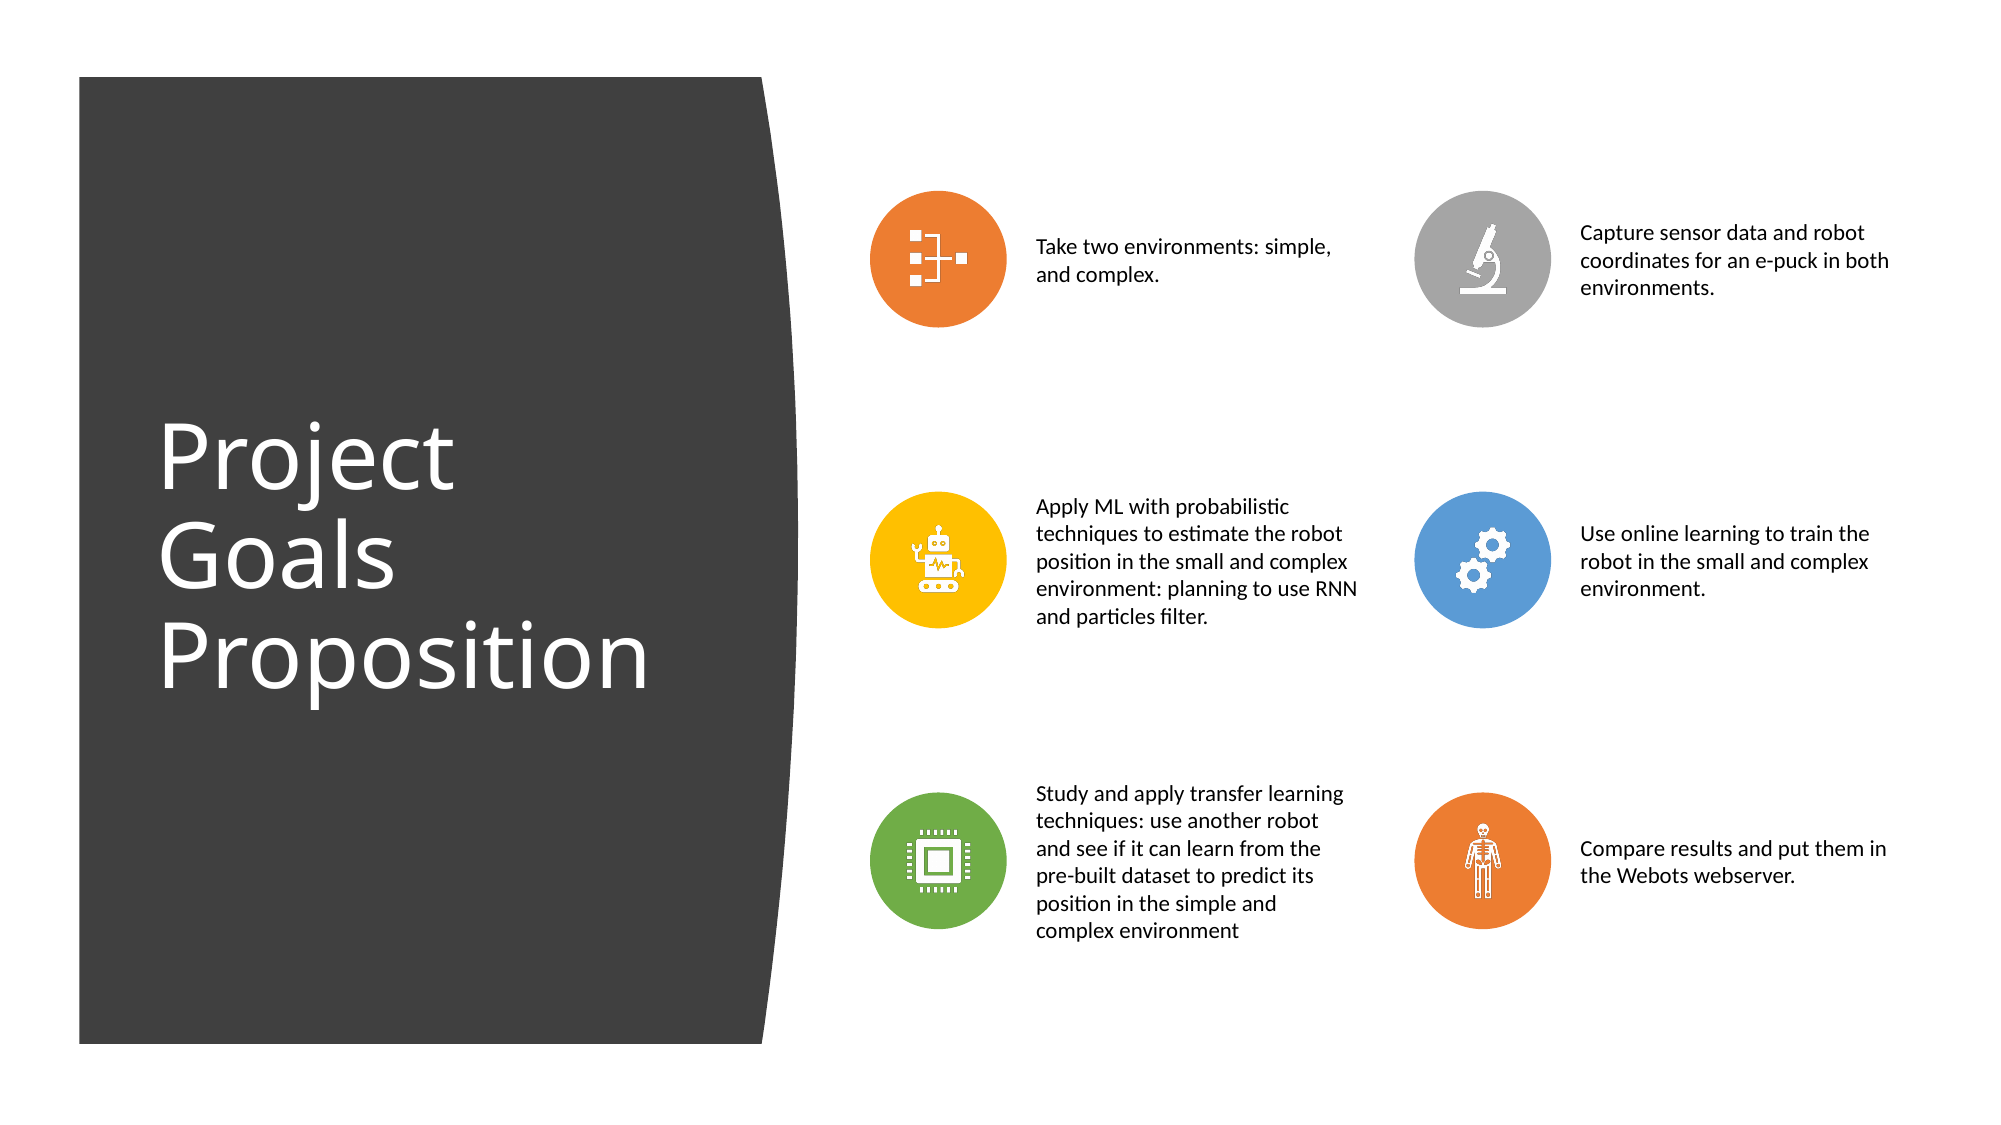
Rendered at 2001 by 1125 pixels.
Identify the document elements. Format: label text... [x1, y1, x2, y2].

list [852, 77, 1921, 1043]
text_box [78, 76, 800, 1045]
title Project Goals Proposition [141, 166, 702, 953]
